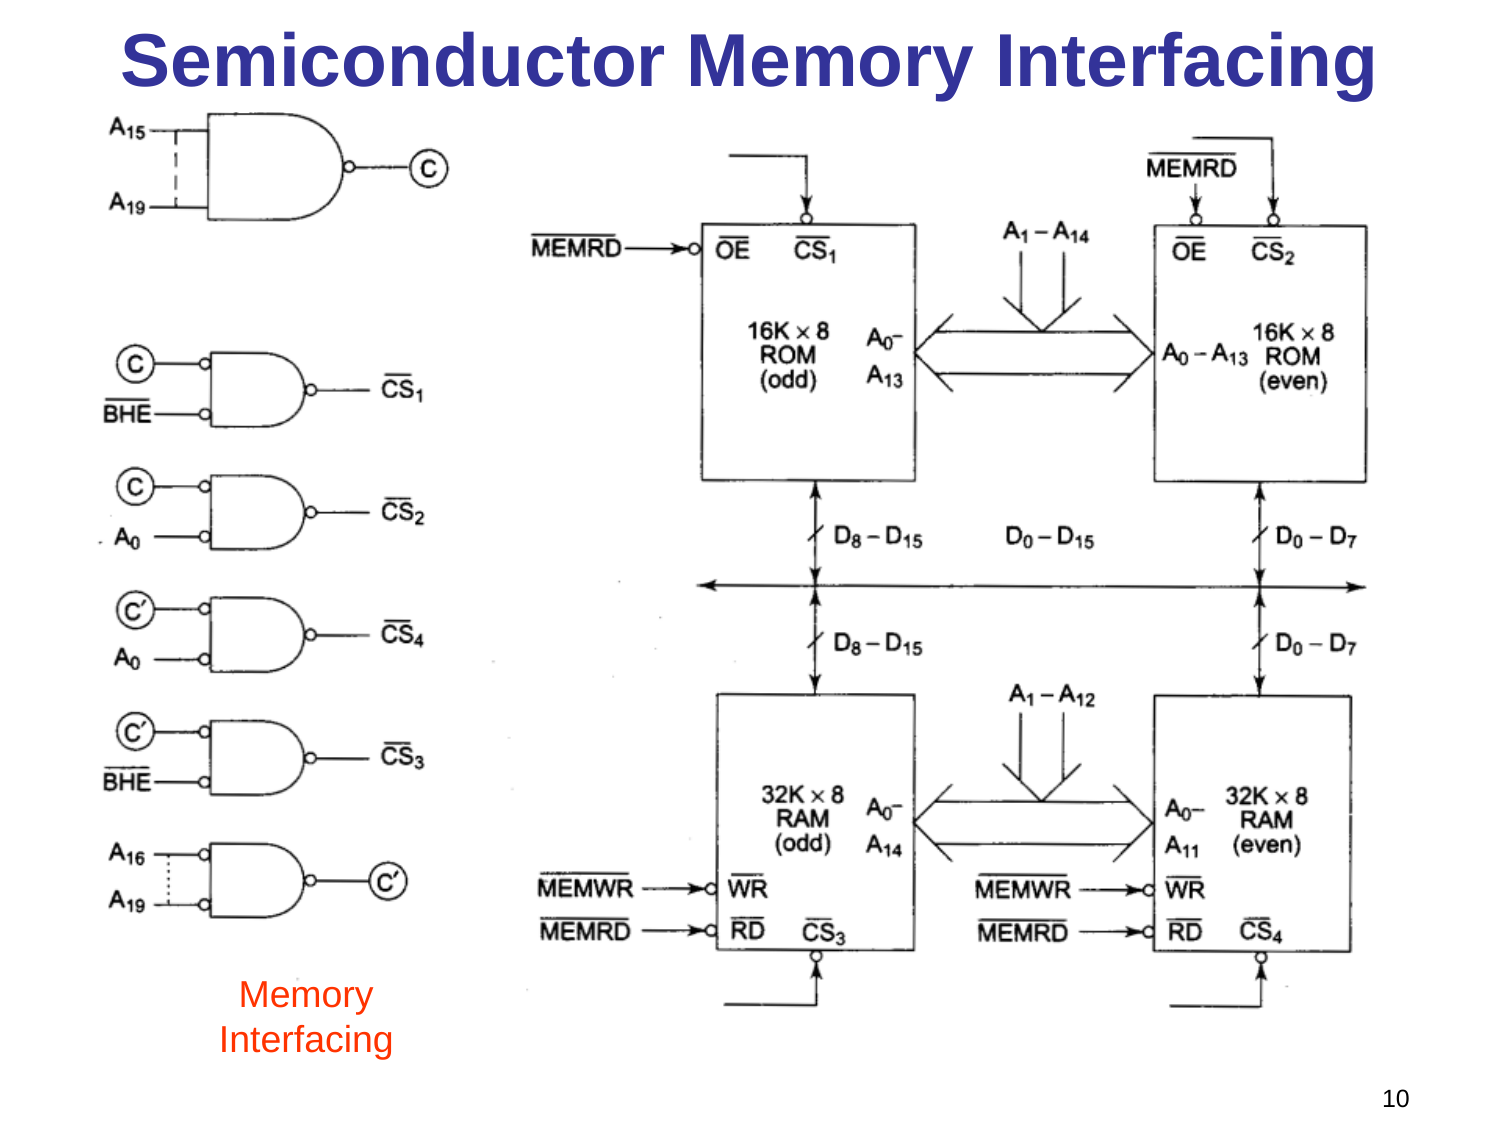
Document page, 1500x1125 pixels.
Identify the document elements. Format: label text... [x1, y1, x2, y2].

slide_number 10 [1074, 1074, 1426, 1103]
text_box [87, 112, 1413, 1068]
title Semiconductor Memory Interfacing [24, 0, 1476, 113]
